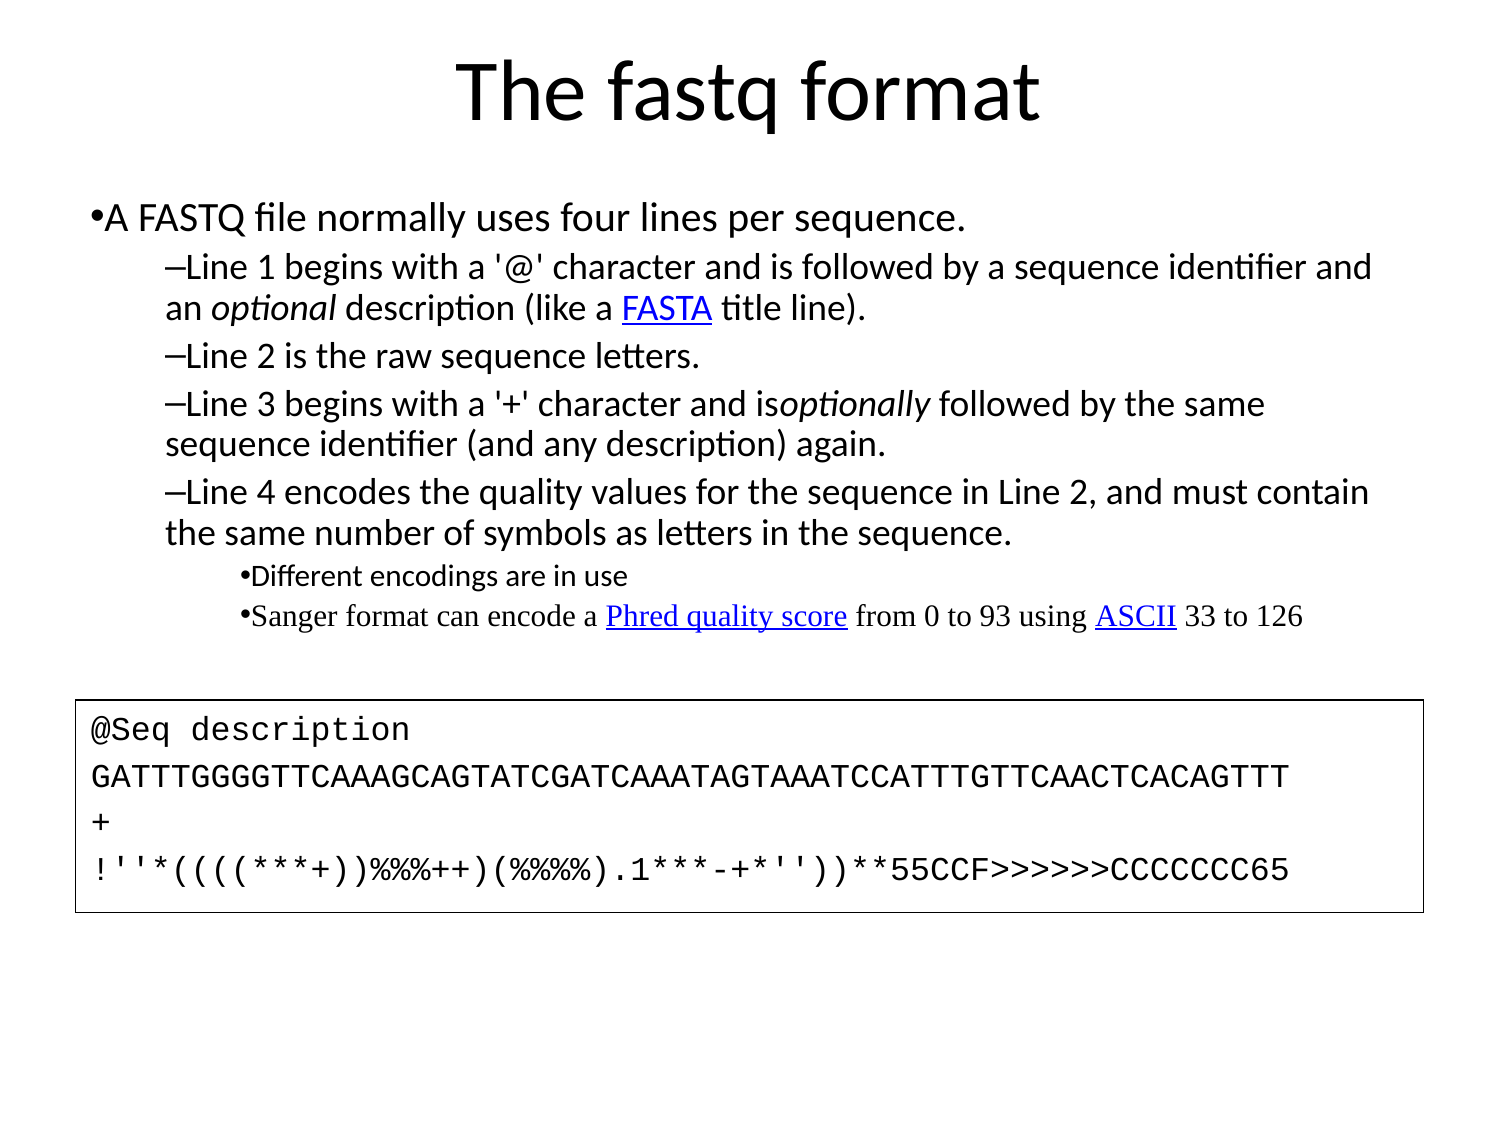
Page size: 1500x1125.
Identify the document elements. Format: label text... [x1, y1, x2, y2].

list A FASTQ file normally uses four lines per sequence. Line 1 begins with a '@' character and is followed by a sequence identifier and an optional description (like a FASTA title line). Line 2 is the raw sequence letters. Line 3 begins with a '+' character and isoptionally followed by the same sequence identifier (and any description) again. Line 4 encodes the quality values for the sequence in Line 2, and must contain the same number of symbols as letters in the sequence. Different encodings are in use Sanger format can encode a Phred quality score from 0 to 93 using ASCII 33 to 126 [74, 187, 1424, 663]
title The fastq format [74, 24, 1424, 146]
list @Seq description GATTTGGGGTTCAAAGCAGTATCGATCAAATAGTAAATCCATTTGTTCAACTCACAGTTT + !''*((((***+))%%%++)(%%%%).1***-+*''))**55CCF>>>>>>CCCCCCC65 [75, 699, 1425, 913]
